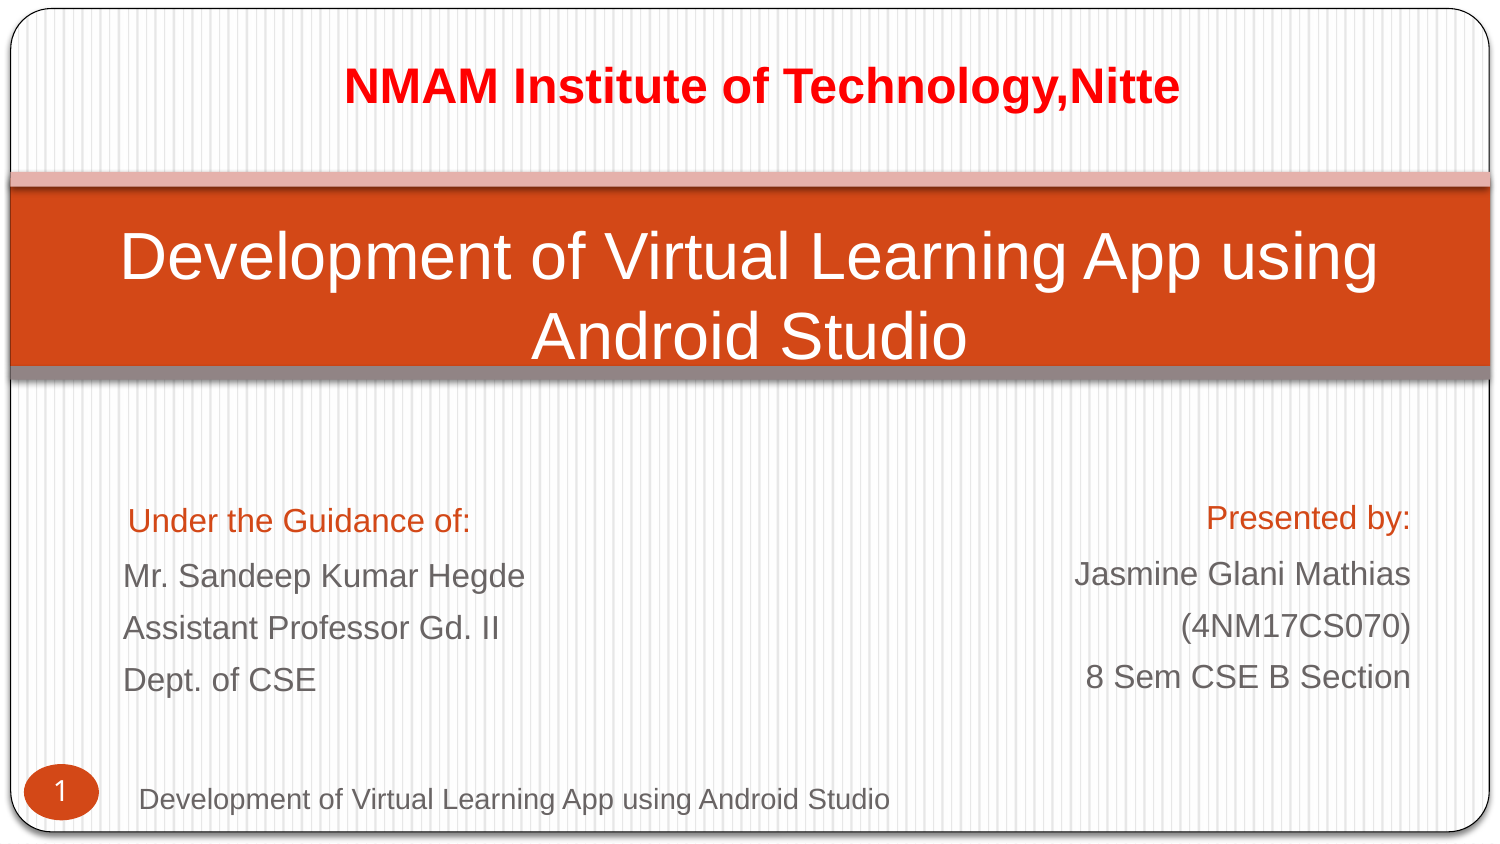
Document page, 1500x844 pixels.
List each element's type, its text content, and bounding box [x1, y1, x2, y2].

title Development of Virtual Learning App using Android Studio [23, 196, 1477, 397]
slide_number 1 [23, 764, 99, 821]
subtitle Presented by: Jasmine Glani Mathias (4NM17CS070) 8 Sem CSE B Section [699, 472, 1427, 774]
footer Development of Virtual Learning App using Android Studio [123, 769, 1200, 826]
text_box Under the Guidance of: Mr. Sandeep Kumar Hegde Assistant Professor Gd. II Dept. of CSE [98, 475, 676, 756]
text_box NMAM Institute of Technology,Nitte [48, 21, 1477, 147]
